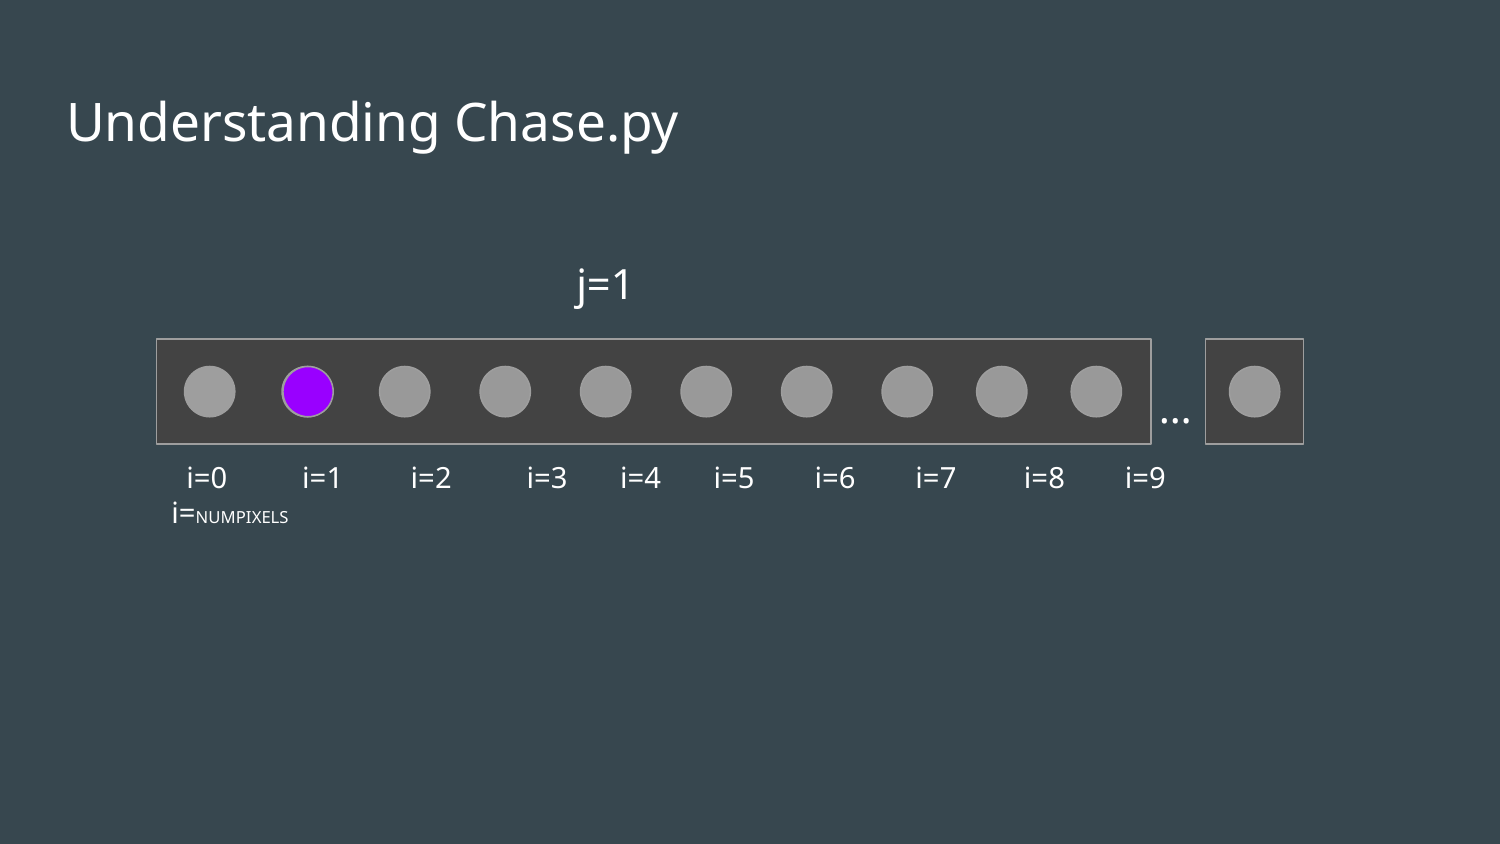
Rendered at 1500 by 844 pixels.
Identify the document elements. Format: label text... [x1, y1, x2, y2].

text_box i=0 i=1 i=2 i=3 i=4 i=5 i=6 i=7 i=8 i=9 i=NUMPIXELS [156, 444, 1346, 545]
text_box [781, 366, 832, 417]
text_box [1071, 366, 1108, 417]
text_box [580, 366, 631, 417]
text_box [1205, 339, 1304, 445]
text_box [976, 366, 1027, 417]
text_box [282, 366, 334, 417]
text_box [379, 366, 430, 417]
text_box [681, 366, 732, 417]
text_box [156, 339, 1152, 444]
text_box j=1 [538, 242, 673, 323]
text_box [184, 366, 235, 417]
text_box [1243, 366, 1280, 417]
text_box … [1108, 366, 1243, 447]
text_box [882, 366, 933, 417]
text_box [480, 366, 531, 417]
title Understanding Chase.py [51, 72, 1449, 167]
